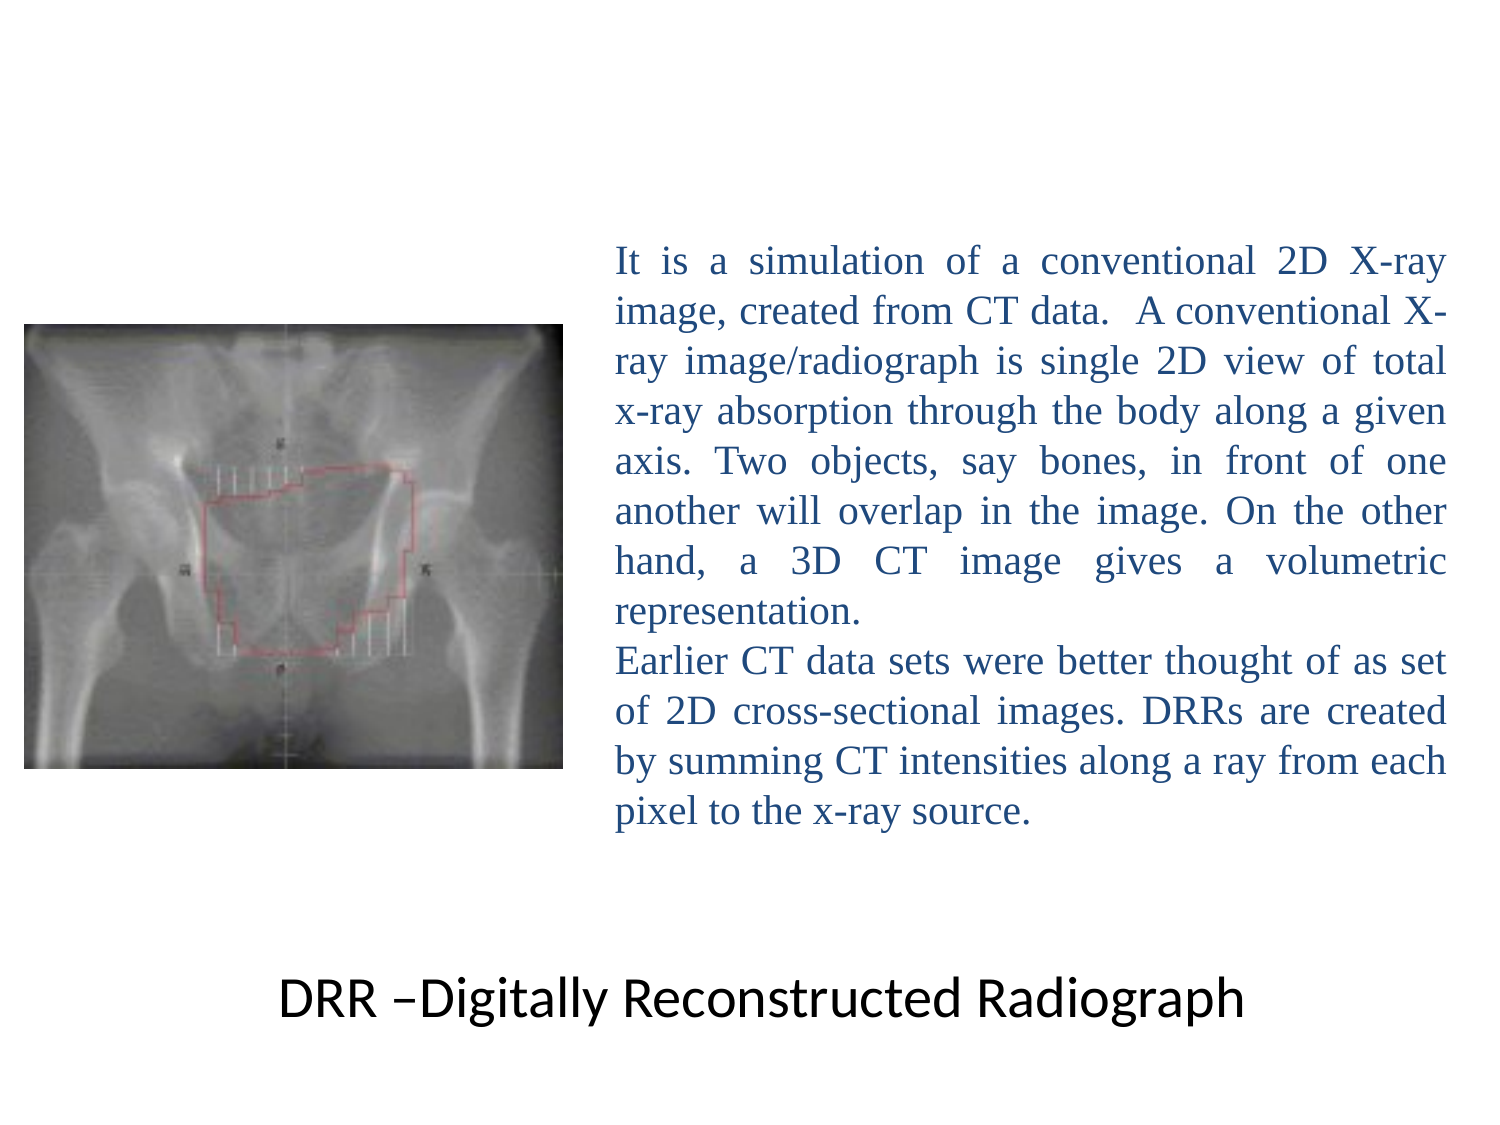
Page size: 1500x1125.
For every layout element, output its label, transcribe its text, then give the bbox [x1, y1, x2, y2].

title DRR –Digitally Reconstructed Radiograph [124, 899, 1401, 1088]
text_box It is a simulation of a conventional 2D X-ray image, created from CT data. A conventional X-ray image/radiograph is single 2D view of total x-ray absorption through the body along a given axis. Two objects, say bones, in front of one another will overlap in the image. On the other hand, a 3D CT image gives a volumetric representation. Earlier CT data sets were better thought of as set of 2D cross-sectional images. DRRs are created by summing CT intensities along a ray from each pixel to the x-ray source. [600, 224, 1463, 890]
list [24, 324, 563, 769]
